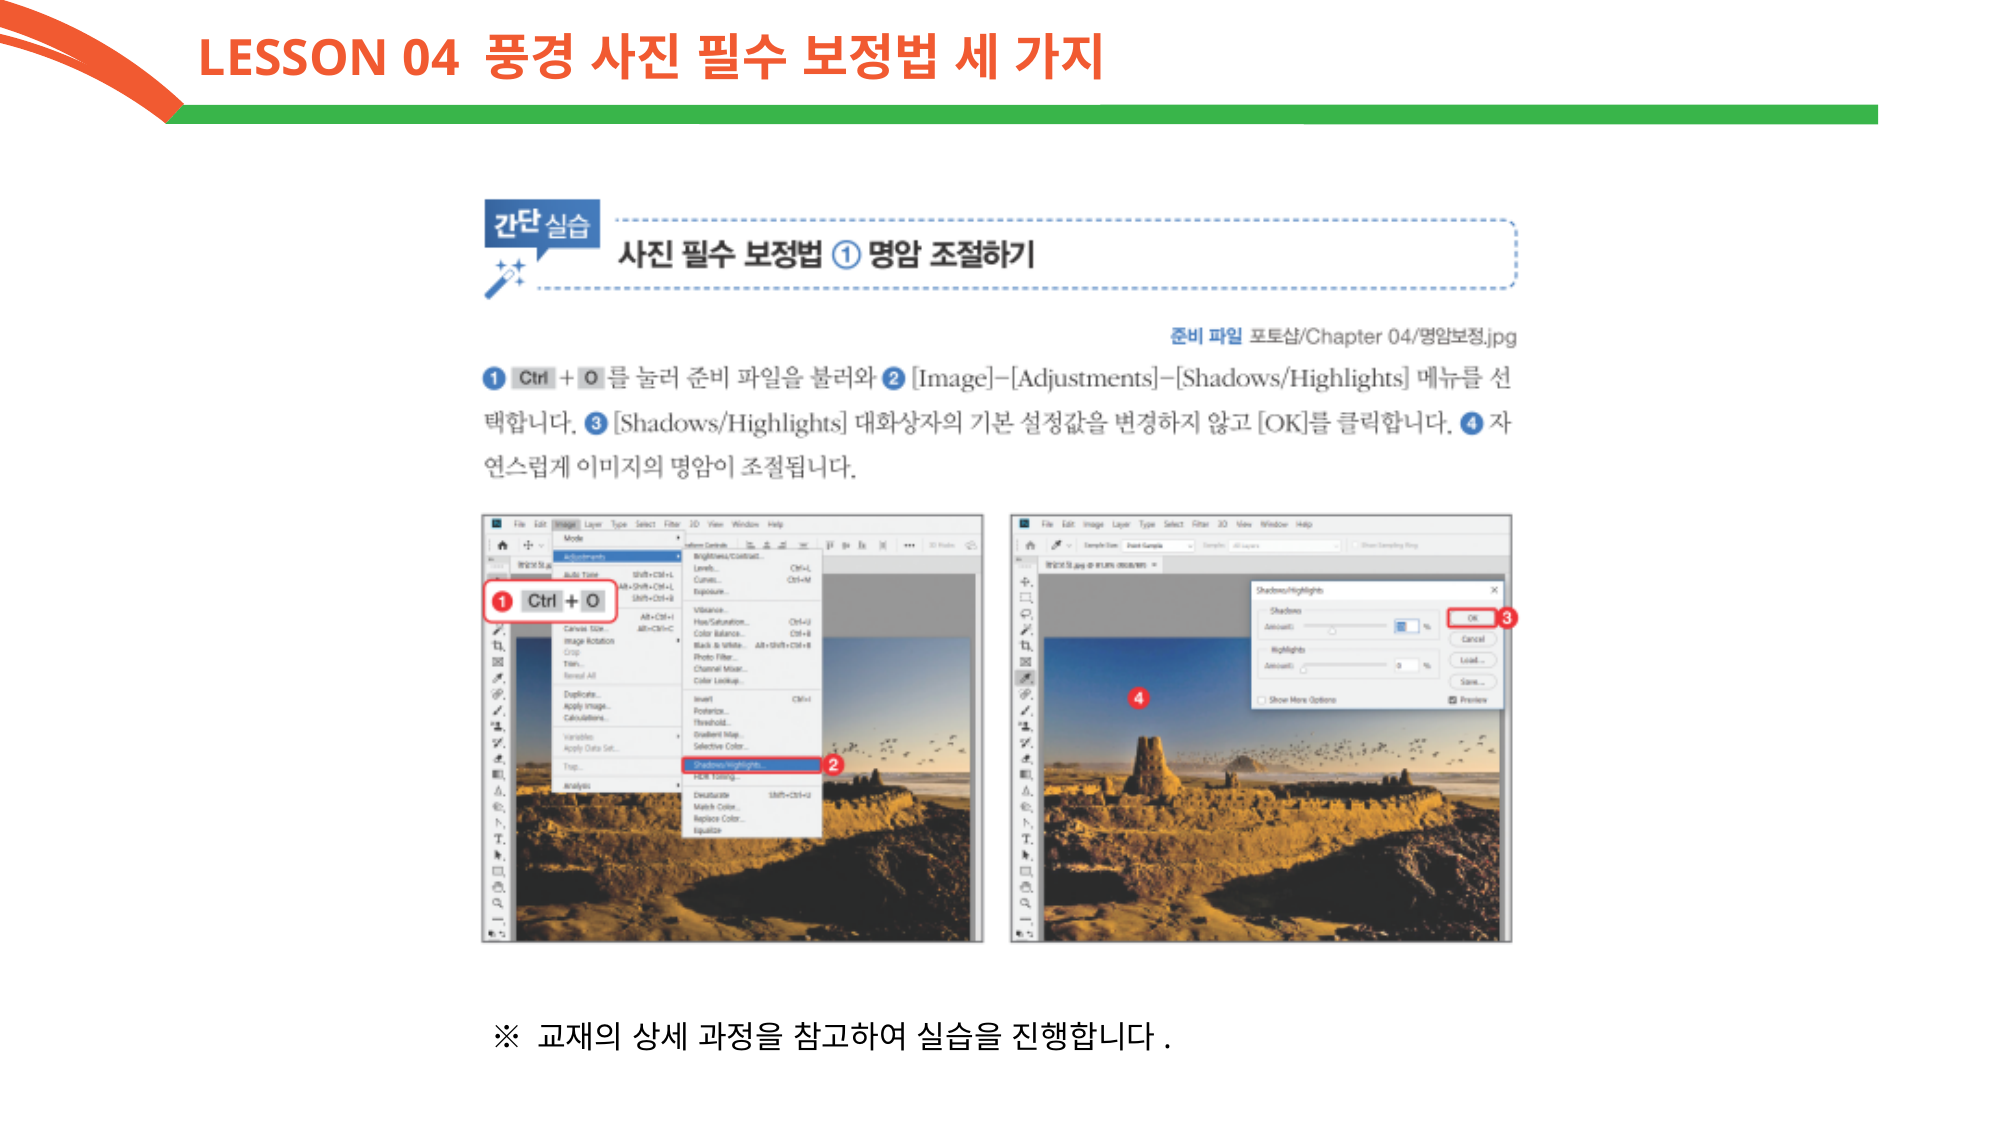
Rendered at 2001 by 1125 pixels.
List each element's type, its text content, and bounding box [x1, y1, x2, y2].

picture [476, 196, 1524, 354]
title LESSON 04 풍경 사진 필수 보정법 세 가지 [183, 24, 1836, 95]
picture [476, 361, 1524, 945]
text_box ※ 교재의 상세 과정을 참고하여 실습을 진행합니다. [476, 1010, 1807, 1063]
